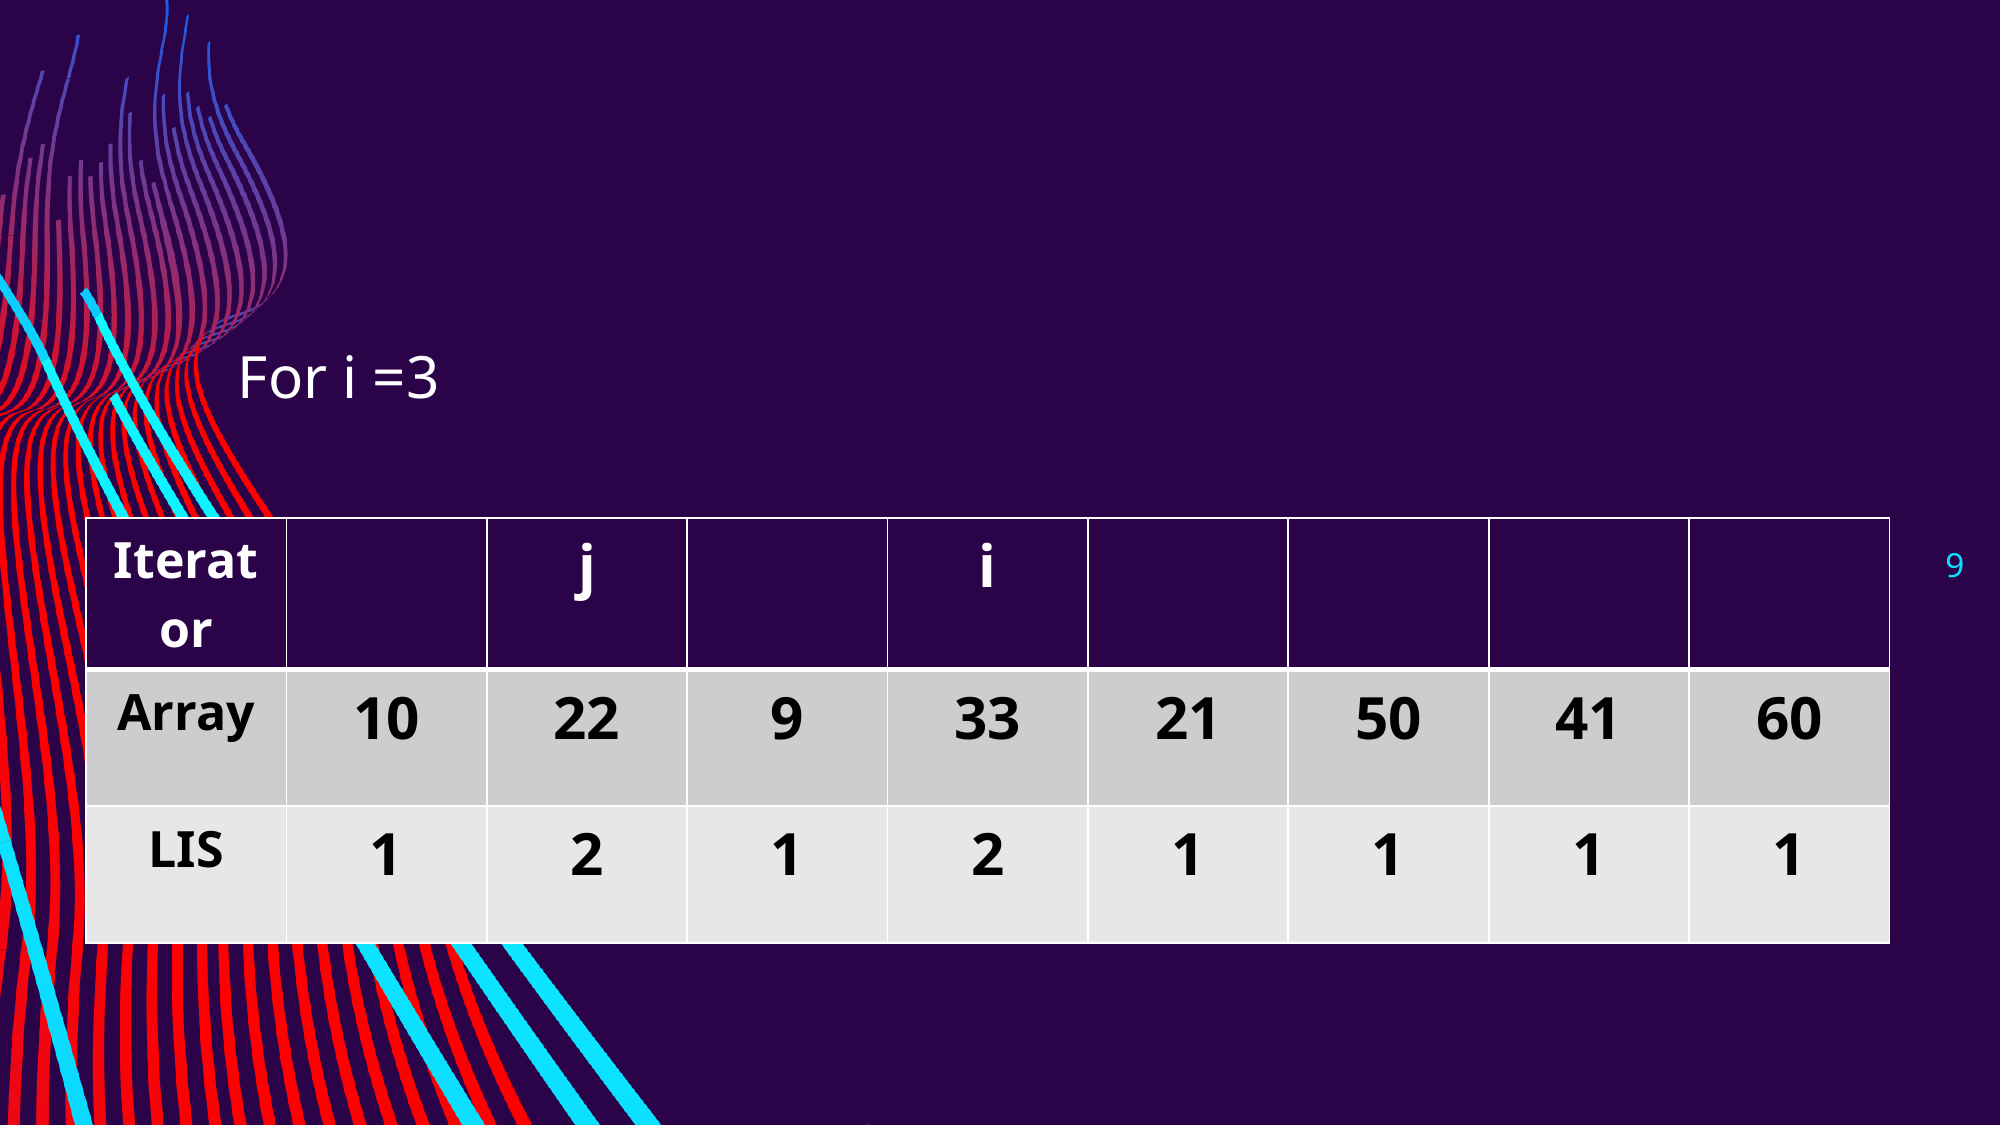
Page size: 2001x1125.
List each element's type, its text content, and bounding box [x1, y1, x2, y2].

table_header j [488, 519, 686, 667]
table_cell 33 [888, 672, 1087, 805]
table_cell 22 [488, 672, 686, 805]
table_header [1490, 519, 1688, 667]
table_header [1289, 519, 1488, 667]
table_cell 50 [1289, 672, 1488, 805]
table_header [287, 519, 486, 667]
table_cell LIS [87, 807, 286, 942]
table_cell 1 [1089, 807, 1287, 942]
picture [0, 0, 2000, 1125]
table_cell 21 [1089, 672, 1287, 805]
table_cell 1 [1690, 807, 1889, 942]
table_cell 41 [1490, 672, 1688, 805]
table_header Iterator [87, 519, 286, 667]
table_cell 1 [688, 807, 887, 942]
text_box For i =3 [223, 298, 1423, 484]
table_cell 9 [688, 672, 887, 805]
table_cell 60 [1690, 672, 1889, 805]
slide_number 9 [1890, 519, 1980, 615]
table_cell 2 [888, 807, 1087, 942]
table_cell 1 [287, 807, 486, 942]
table_cell 2 [488, 807, 686, 942]
table_header i [888, 519, 1087, 667]
table_cell 1 [1490, 807, 1688, 942]
table_cell Array [87, 672, 286, 805]
table_cell 10 [287, 672, 486, 805]
table_header [688, 519, 887, 667]
table_header [1690, 519, 1889, 667]
table_cell 1 [1289, 807, 1488, 942]
table_header [1089, 519, 1287, 667]
